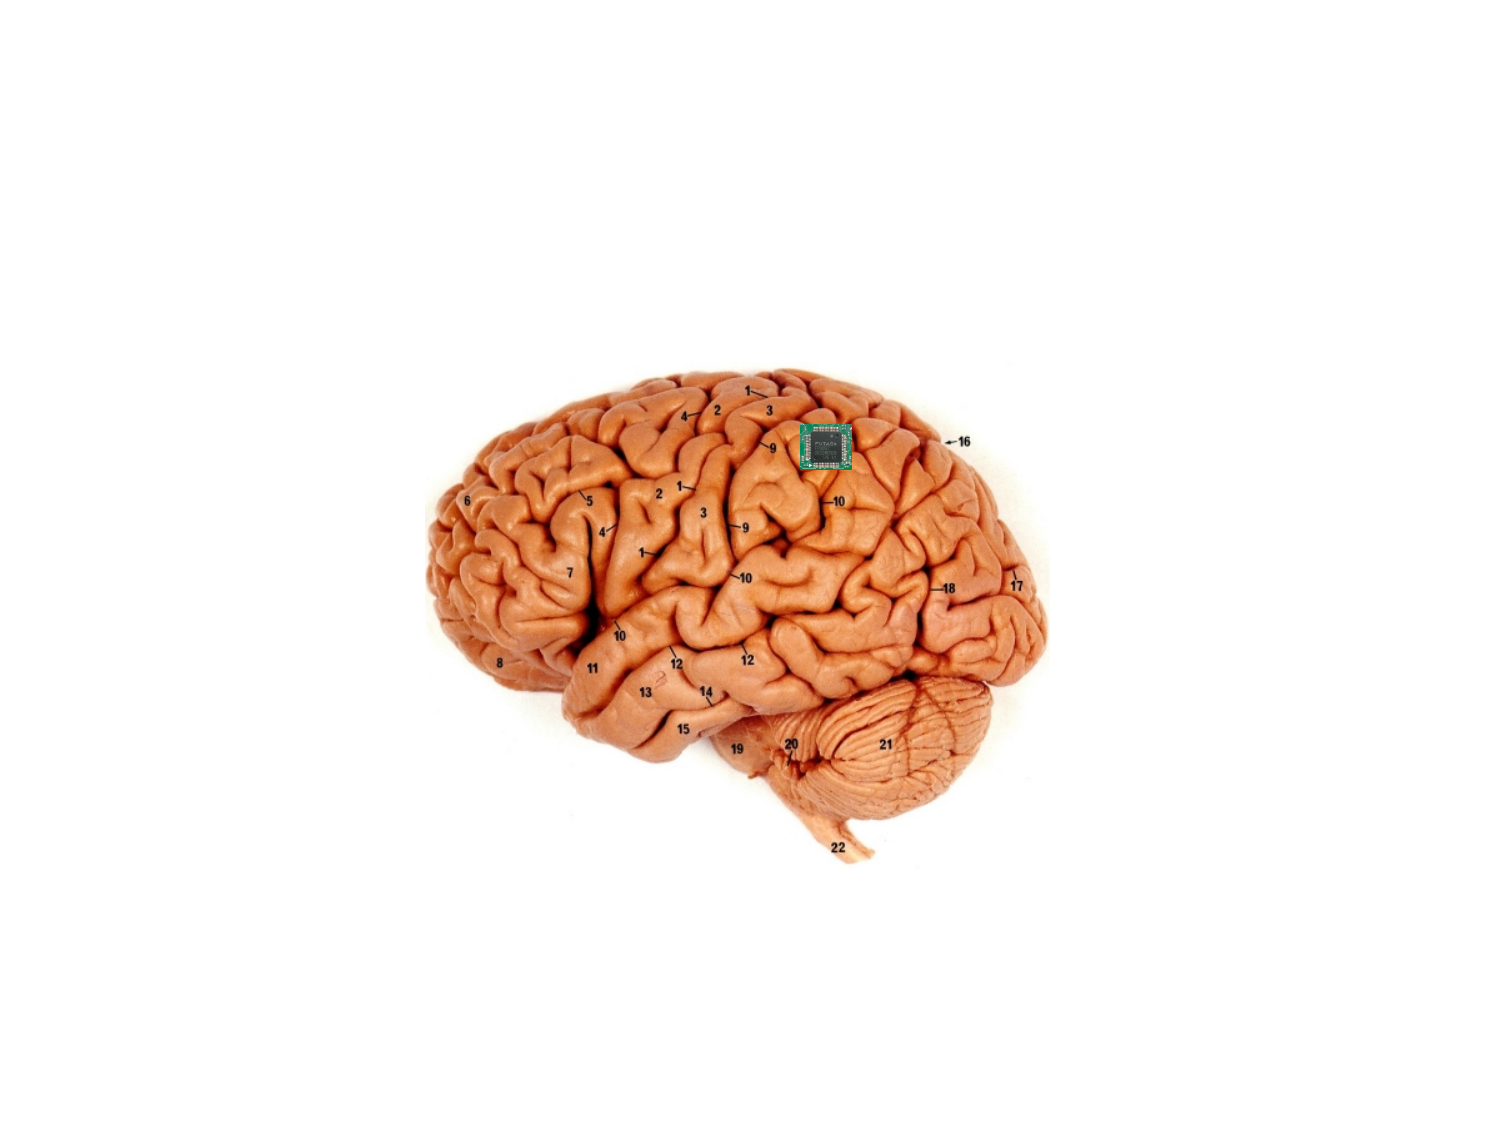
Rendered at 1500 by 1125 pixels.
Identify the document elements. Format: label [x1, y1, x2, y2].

picture [799, 424, 852, 470]
list [424, 362, 1051, 871]
